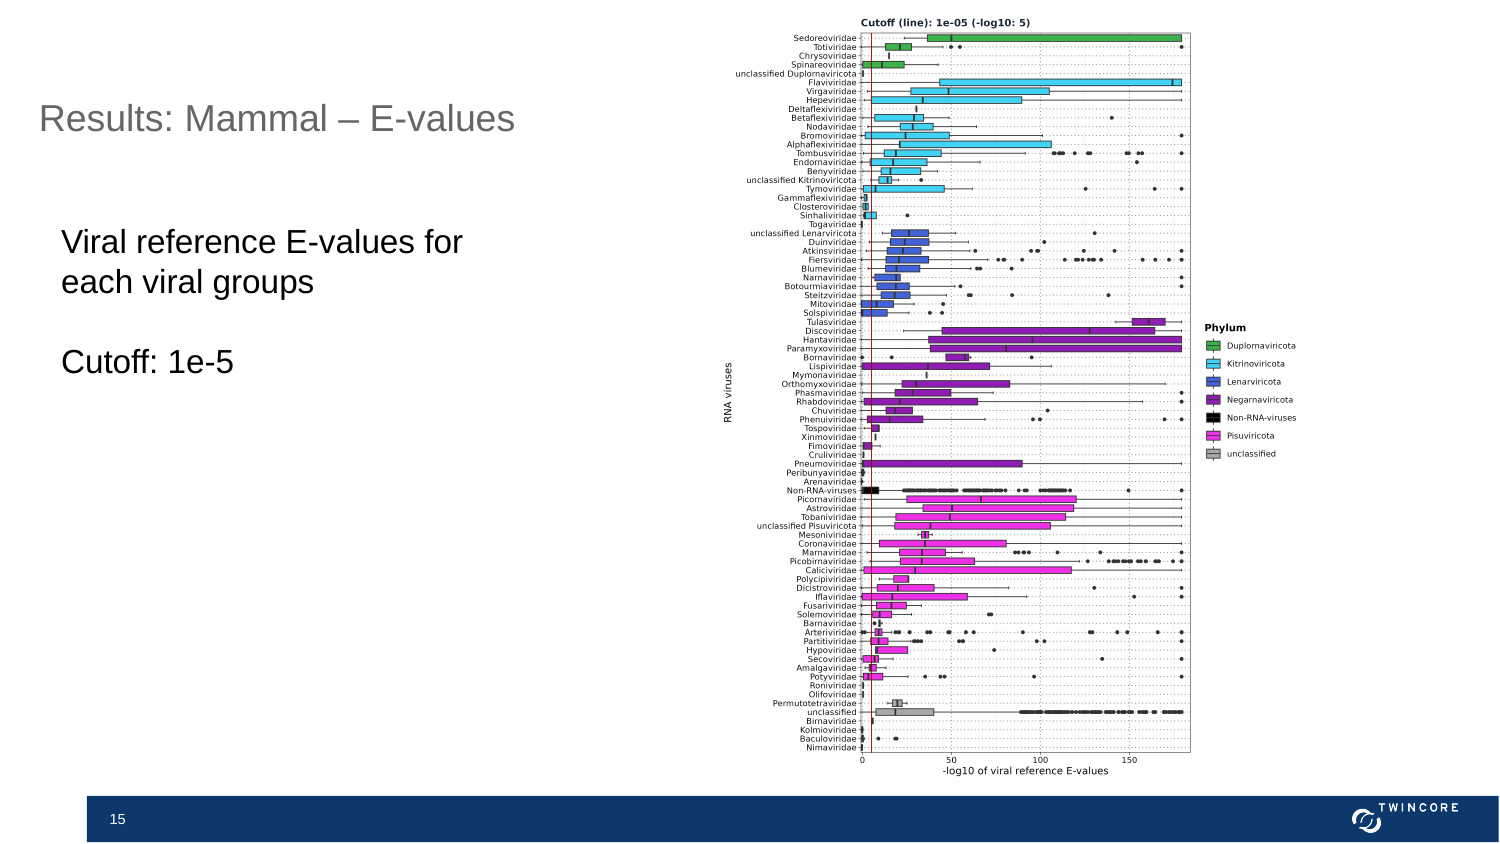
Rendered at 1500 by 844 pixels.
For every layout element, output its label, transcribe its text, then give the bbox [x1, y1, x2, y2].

picture [712, 7, 1313, 788]
text_box Viral reference E-values for each viral groups Cutoff: 1e-5 [46, 213, 590, 388]
picture [1352, 803, 1458, 833]
